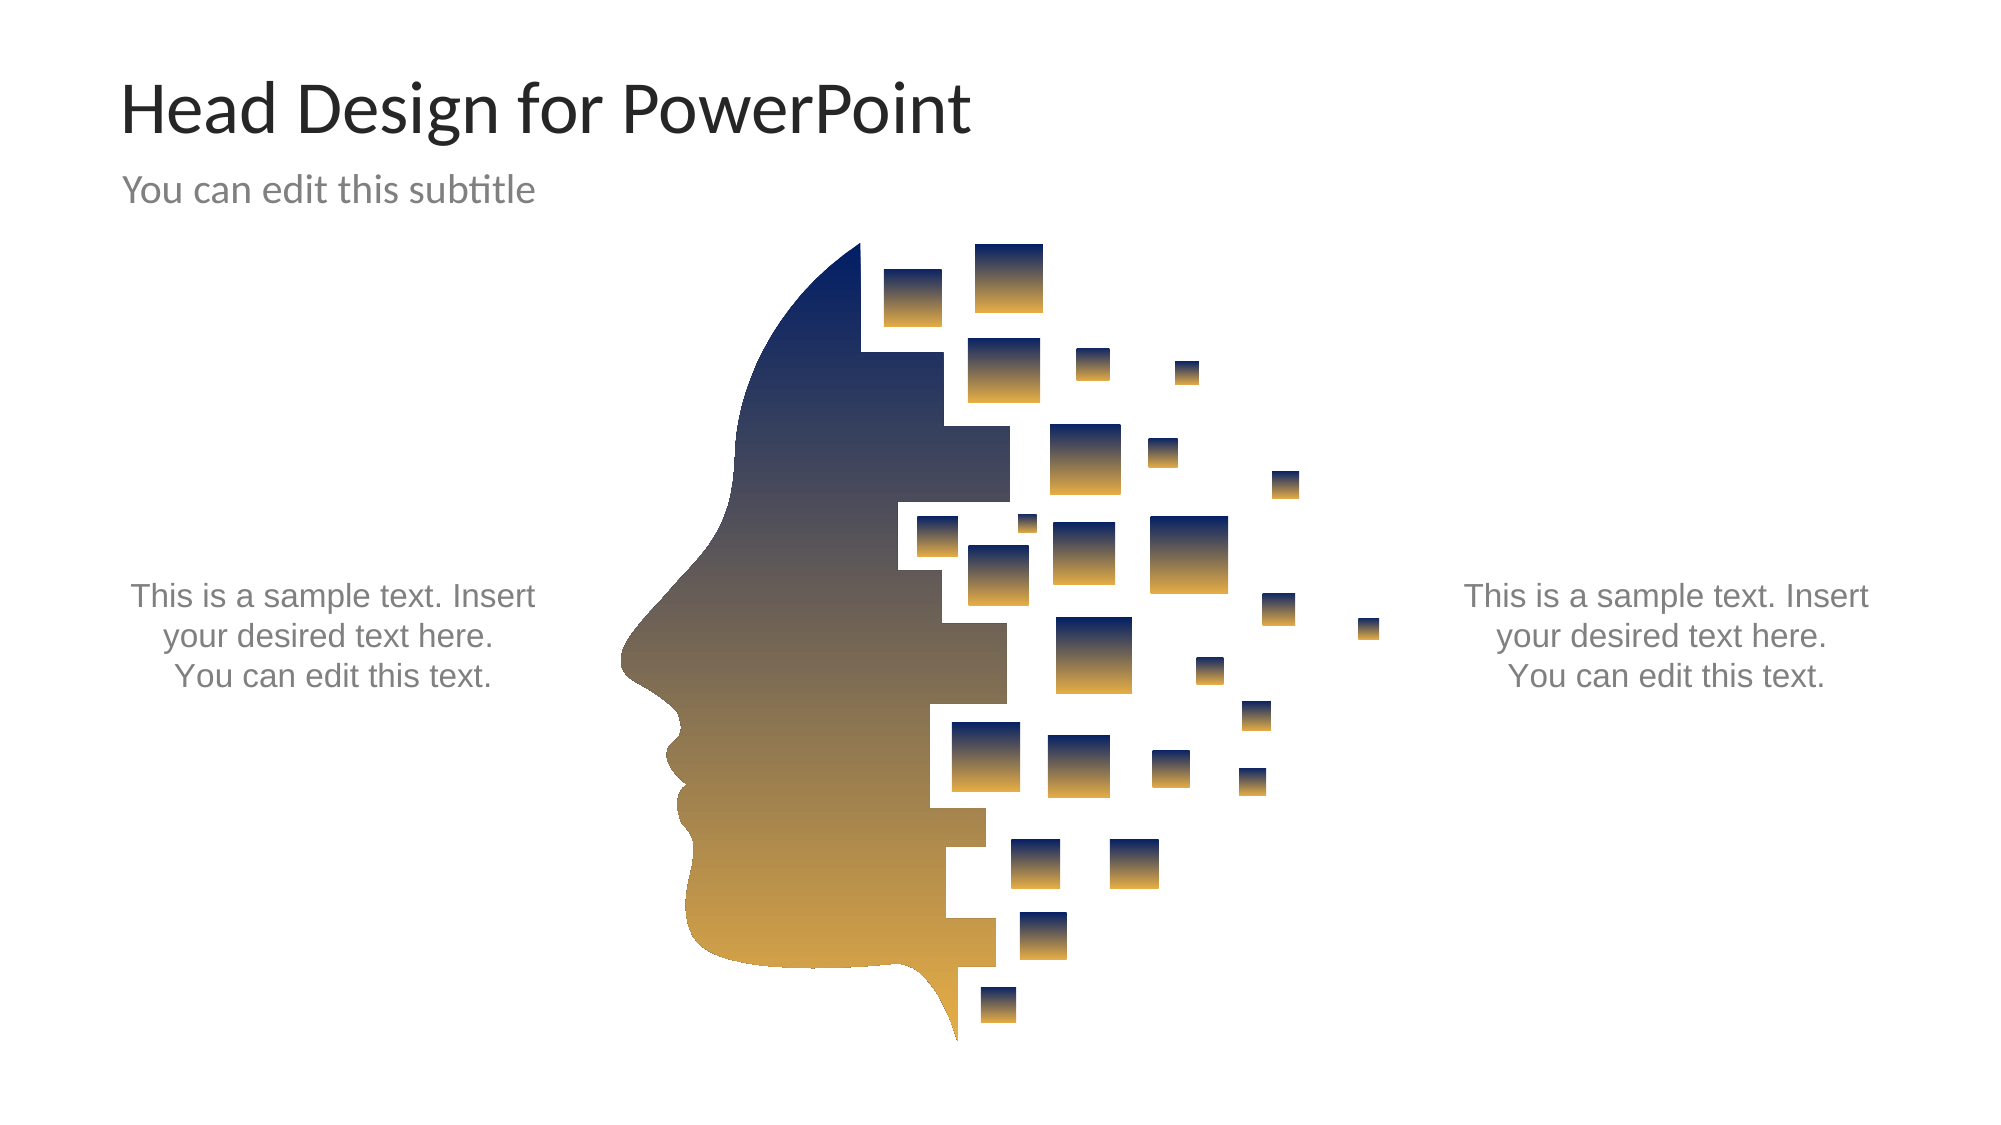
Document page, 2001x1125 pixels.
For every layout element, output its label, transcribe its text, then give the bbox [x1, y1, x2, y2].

text_box This is a sample text. Insert your desired text here. You can edit this text. [1431, 567, 1902, 702]
text_box You can edit this subtitle [107, 154, 759, 220]
text_box This is a sample text. Insert your desired text here. You can edit this text. [98, 567, 569, 702]
title Head Design for PowerPoint [99, 45, 1900, 162]
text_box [620, 242, 1380, 1042]
